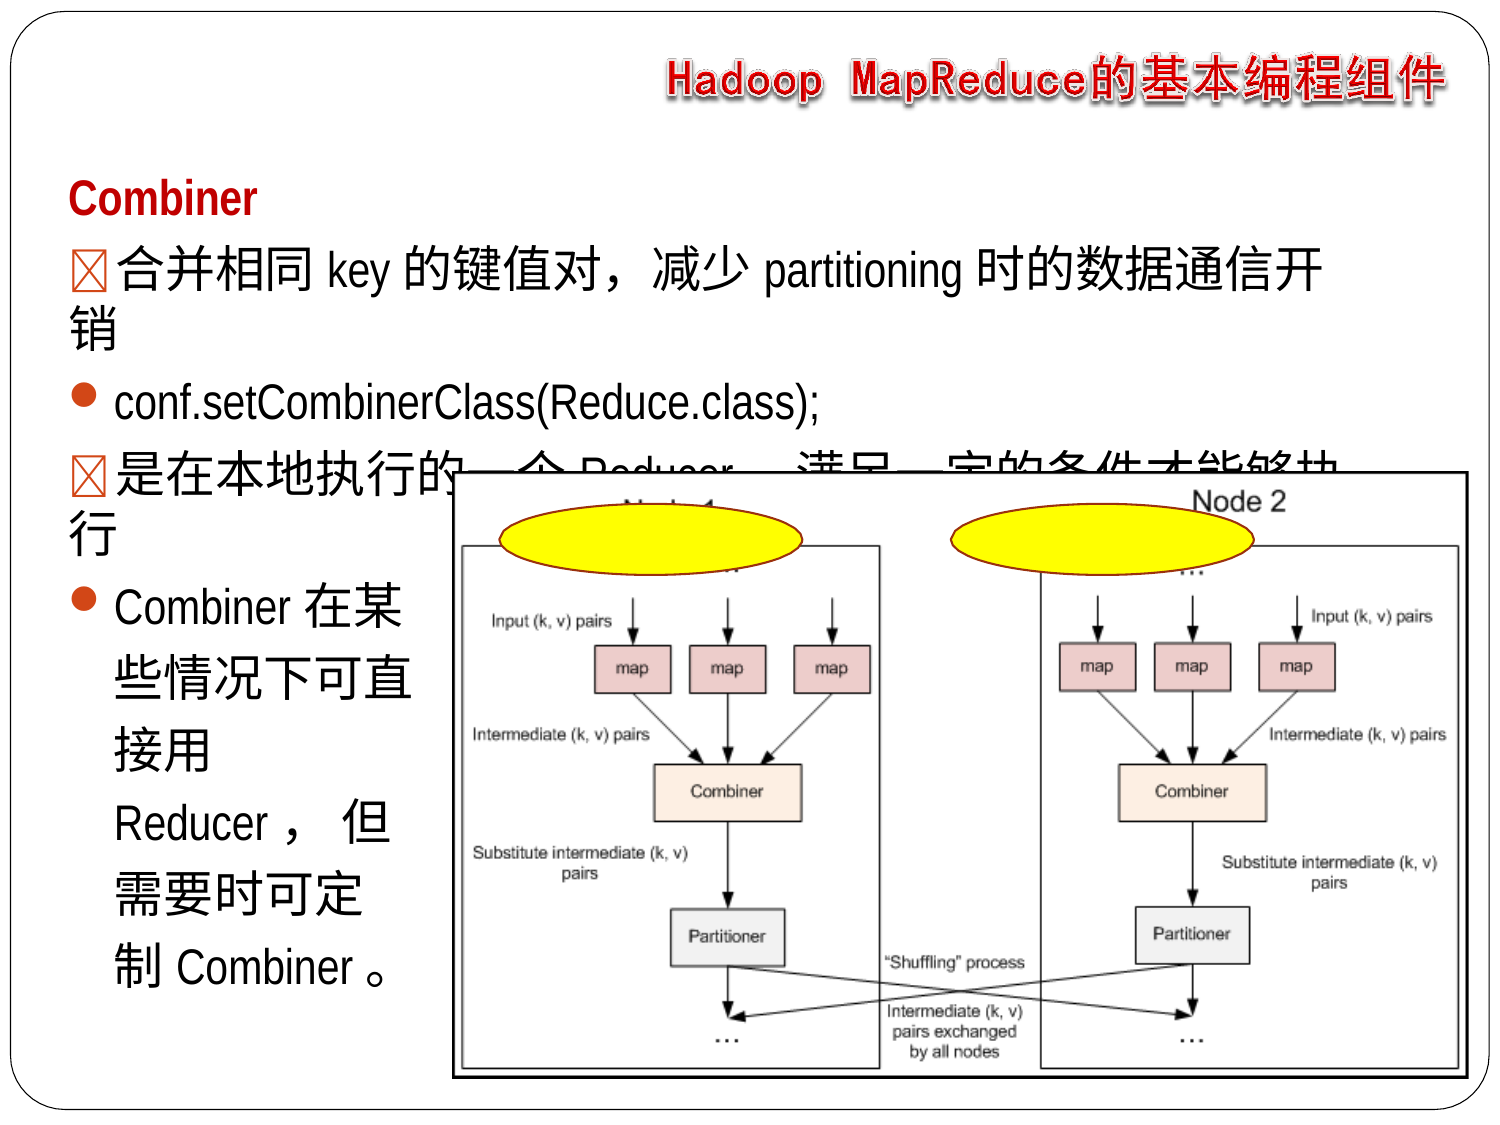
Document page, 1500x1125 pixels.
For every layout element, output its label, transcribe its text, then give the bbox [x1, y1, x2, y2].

text_box [452, 471, 1469, 1079]
text_box Combiner  合并相同key的键值对，减少partitioning时的数据通信开销 conf.setCombinerClass(Reduce.class);  是在本地执行的一个Reducer，满足一定的条件才能够执行 Combiner在某 些情况下可直 接用Reducer， 但需要时可定 制Combiner。 [66, 164, 1371, 995]
text_box [630, 25, 1500, 144]
text_box [499, 503, 803, 575]
text_box [950, 503, 1254, 575]
